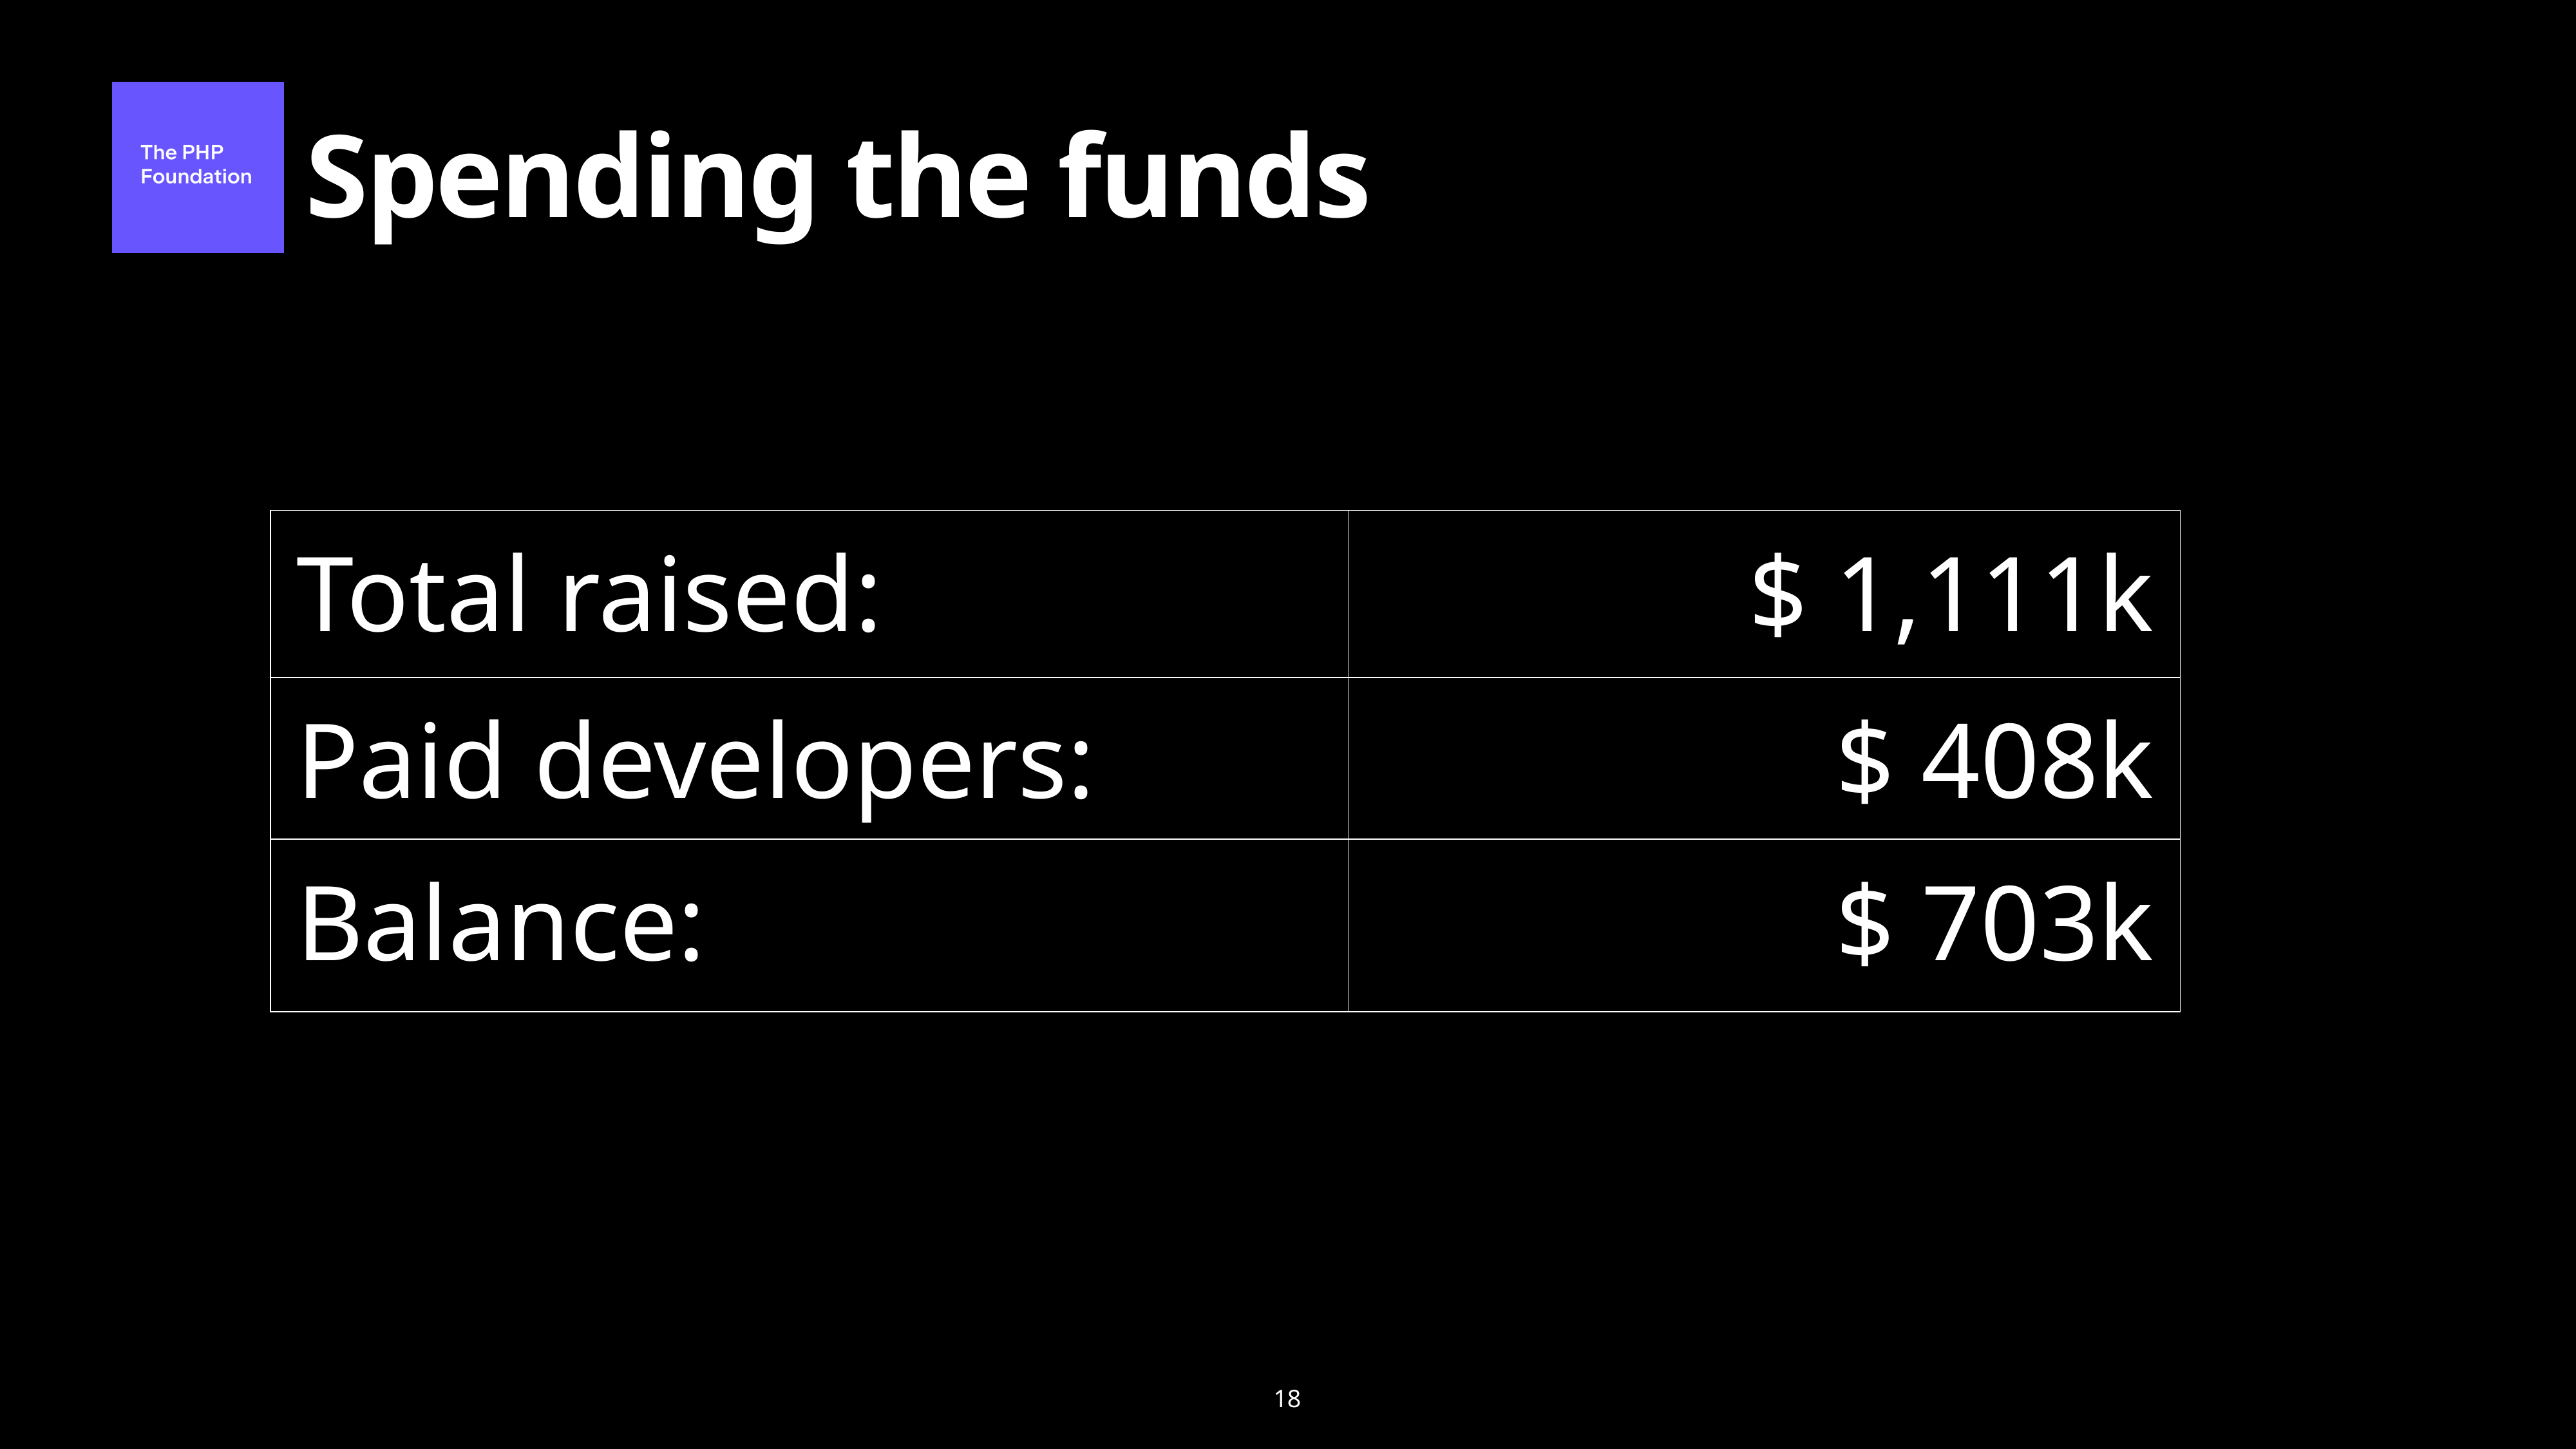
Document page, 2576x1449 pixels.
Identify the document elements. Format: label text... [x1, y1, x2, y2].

picture [112, 81, 284, 253]
table_cell $ 408k [1349, 678, 2180, 838]
table_header Total raised: [271, 511, 645, 677]
title Spending the funds [106, 63, 2381, 245]
table_cell Balance: [271, 840, 1349, 1011]
table_cell Paid developers: [271, 678, 645, 838]
text_box [645, 477, 656, 972]
table_header Total raised: [656, 511, 1349, 677]
table_cell $ 703k [1349, 840, 2180, 1011]
table_header $ 1,111k [1349, 511, 2180, 677]
slide_number 18 [1267, 1381, 1307, 1422]
table_cell Paid developers: [656, 678, 1349, 838]
